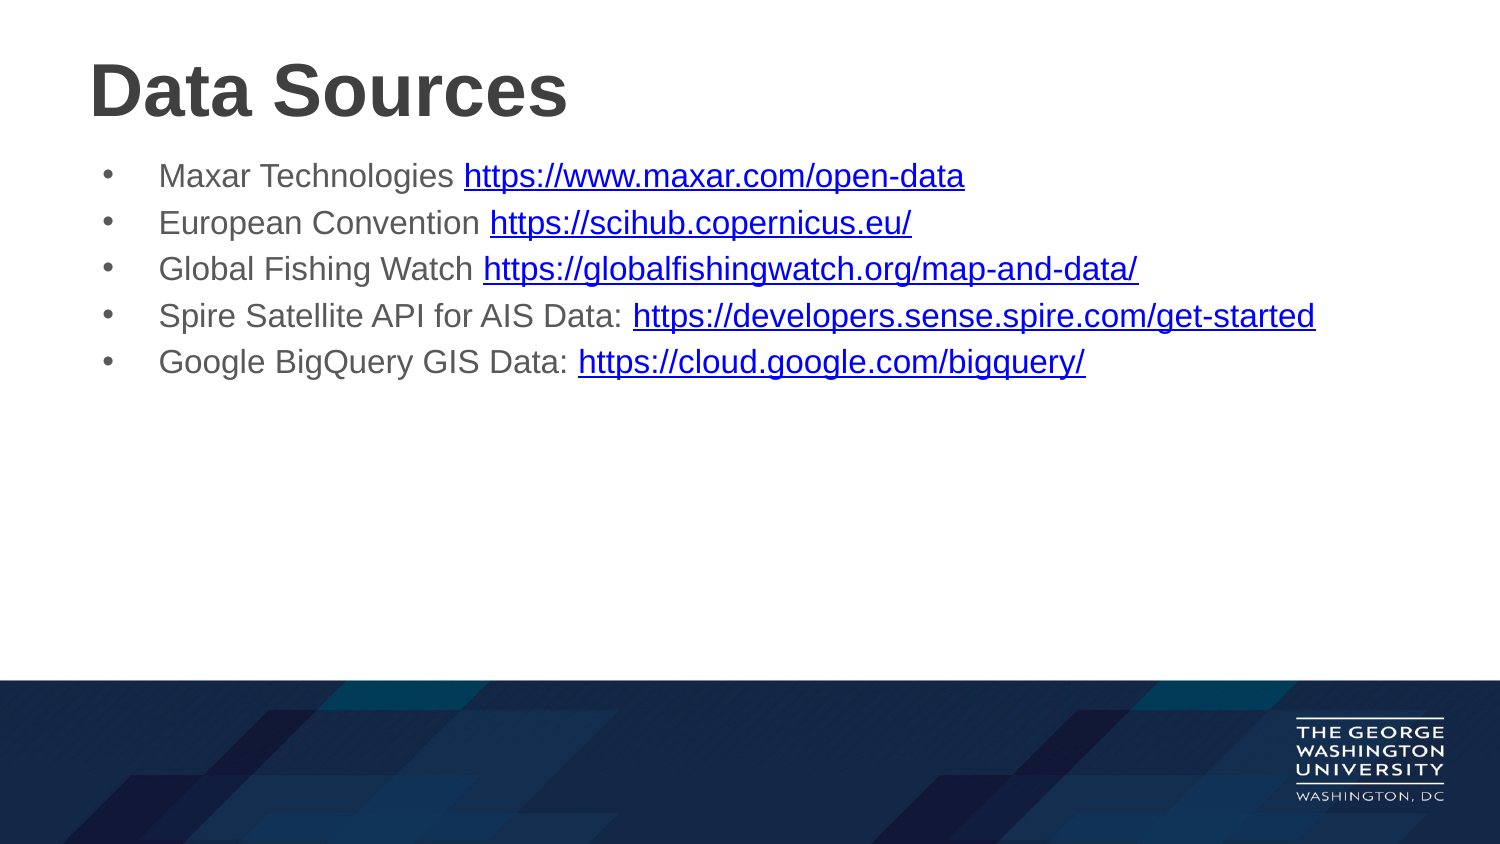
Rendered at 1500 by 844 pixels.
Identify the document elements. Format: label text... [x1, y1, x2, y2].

picture [0, 0, 1500, 844]
title Data Sources [75, 34, 1413, 135]
list Maxar Technologies https://www.maxar.com/open-data European Convention https://scihub.copernicus.eu/ Global Fishing Watch https://globalfishingwatch.org/map-and-data/ Spire Satellite API for AIS Data: https://developers.sense.spire.com/get-started Google BigQuery GIS Data: https://cloud.google.com/bigquery/ [87, 146, 1413, 635]
